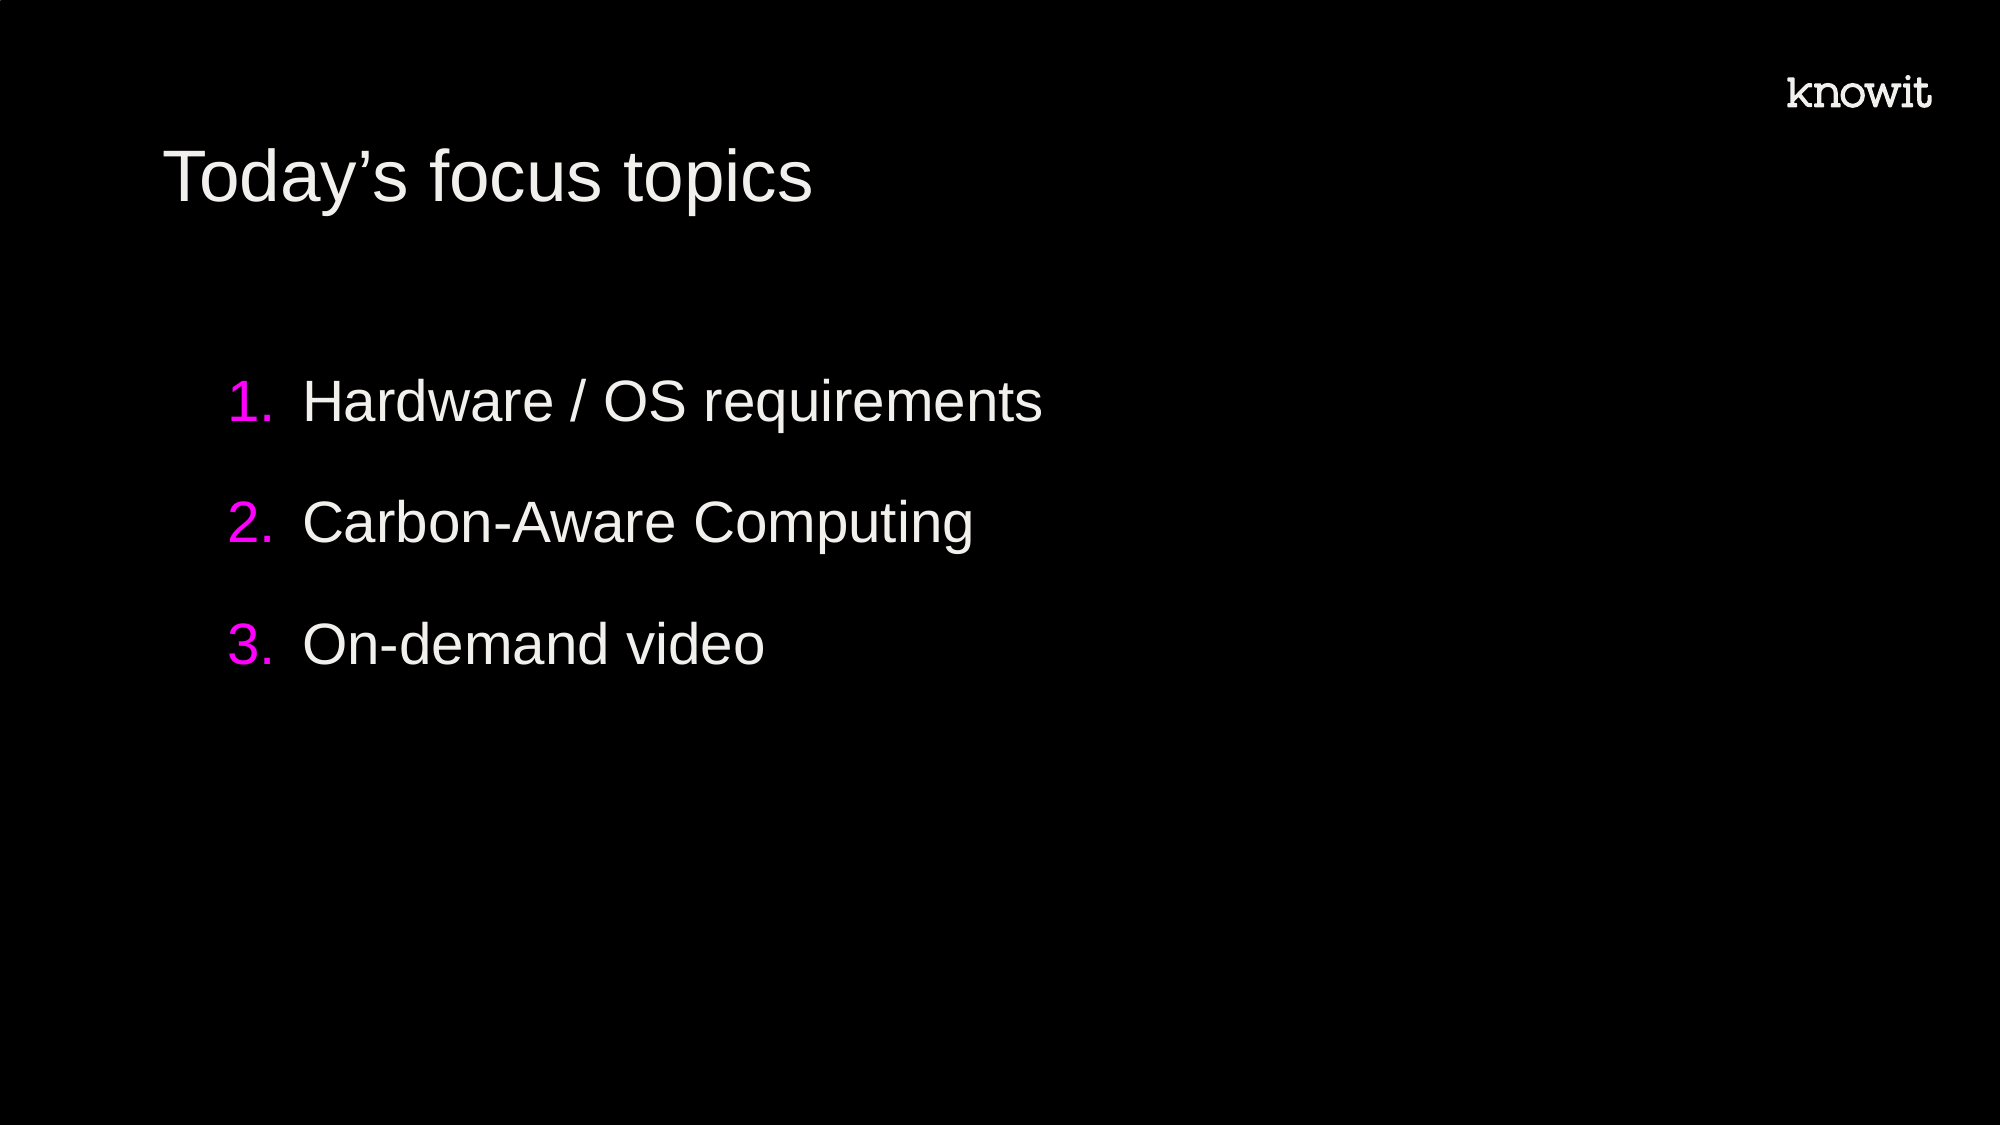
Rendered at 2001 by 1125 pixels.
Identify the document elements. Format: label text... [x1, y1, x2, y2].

text_box Hardware / OS requirements Carbon-Aware Computing On-demand video [165, 320, 1215, 1062]
title Today’s focus topics [162, 131, 1786, 321]
